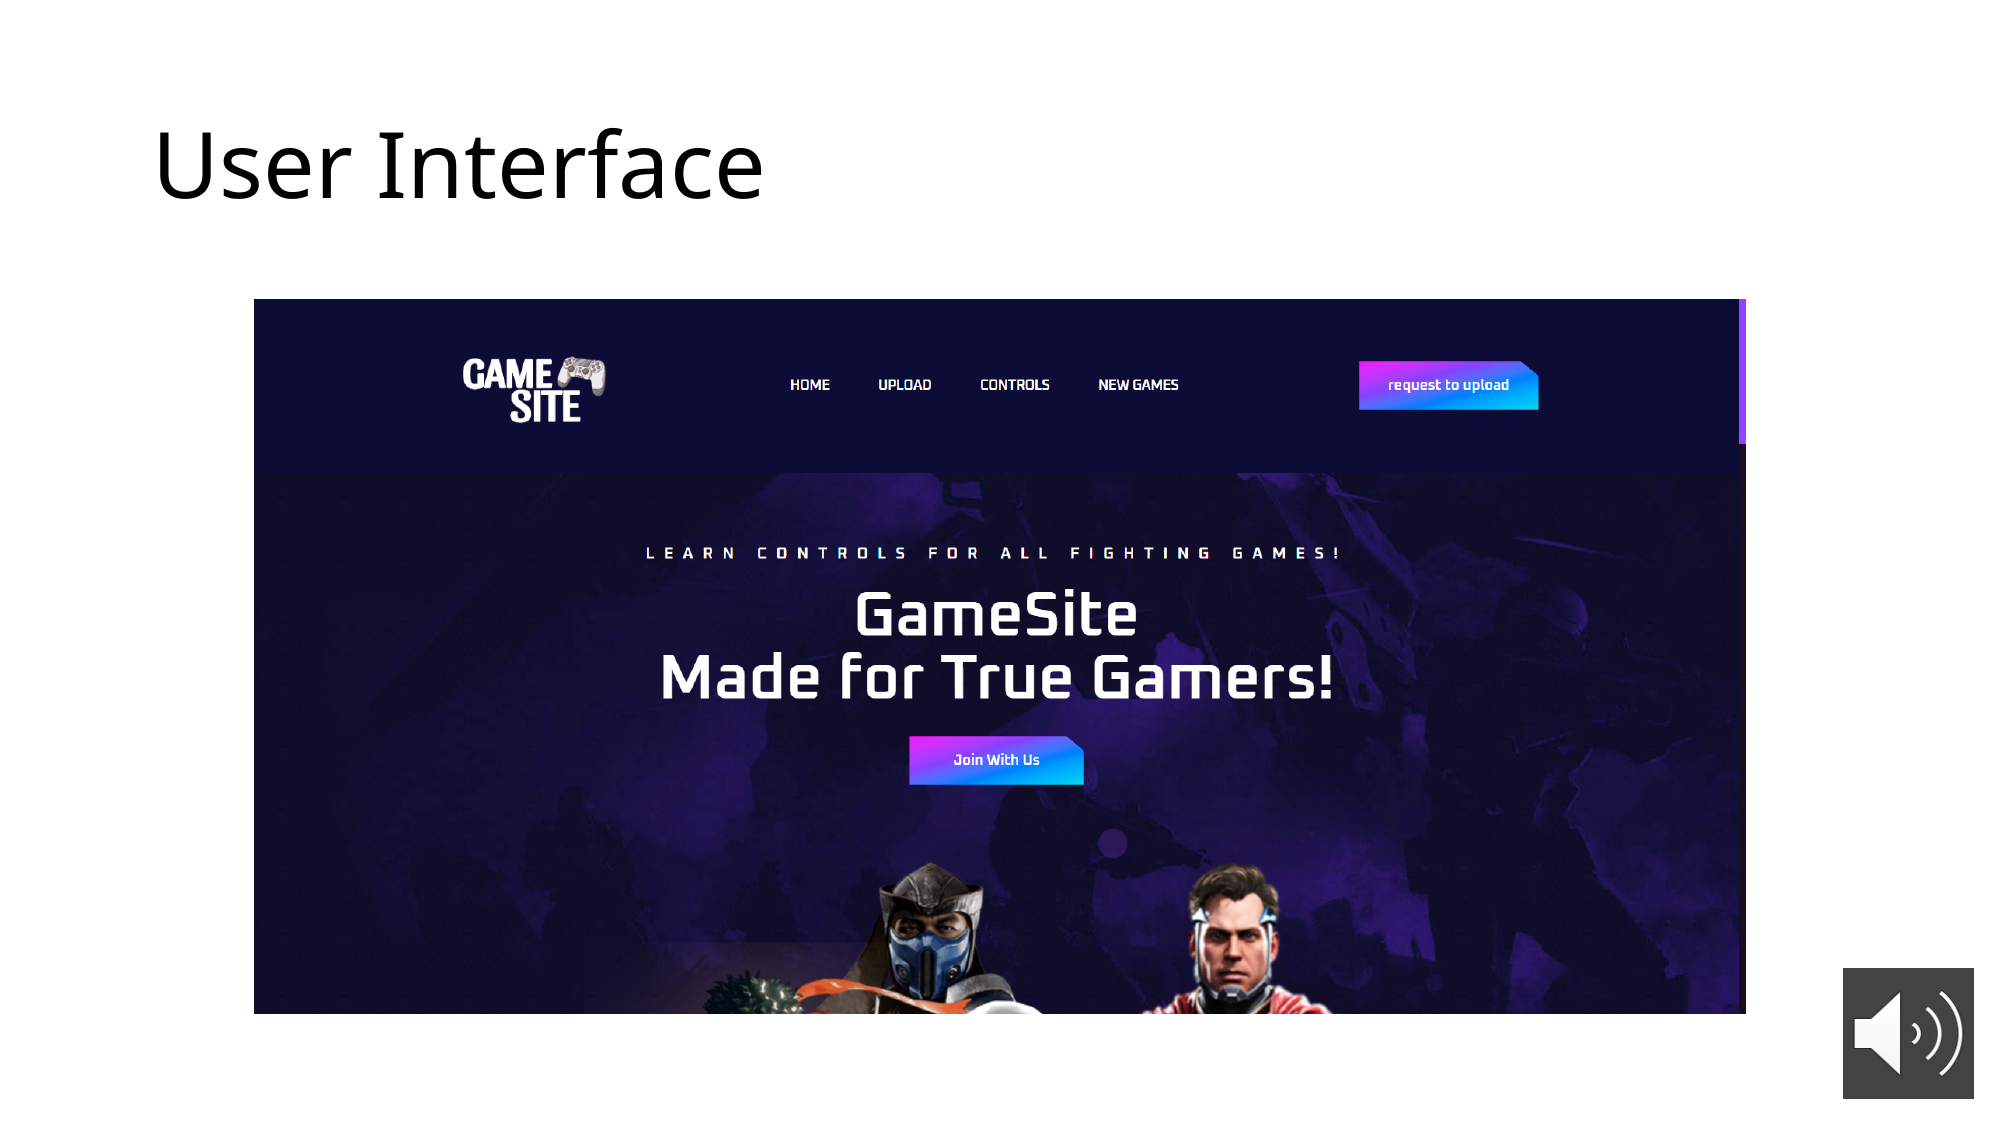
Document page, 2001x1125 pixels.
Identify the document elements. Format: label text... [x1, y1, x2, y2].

title User Interface [137, 59, 1863, 278]
picture [1841, 966, 1975, 1100]
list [254, 299, 1746, 1014]
